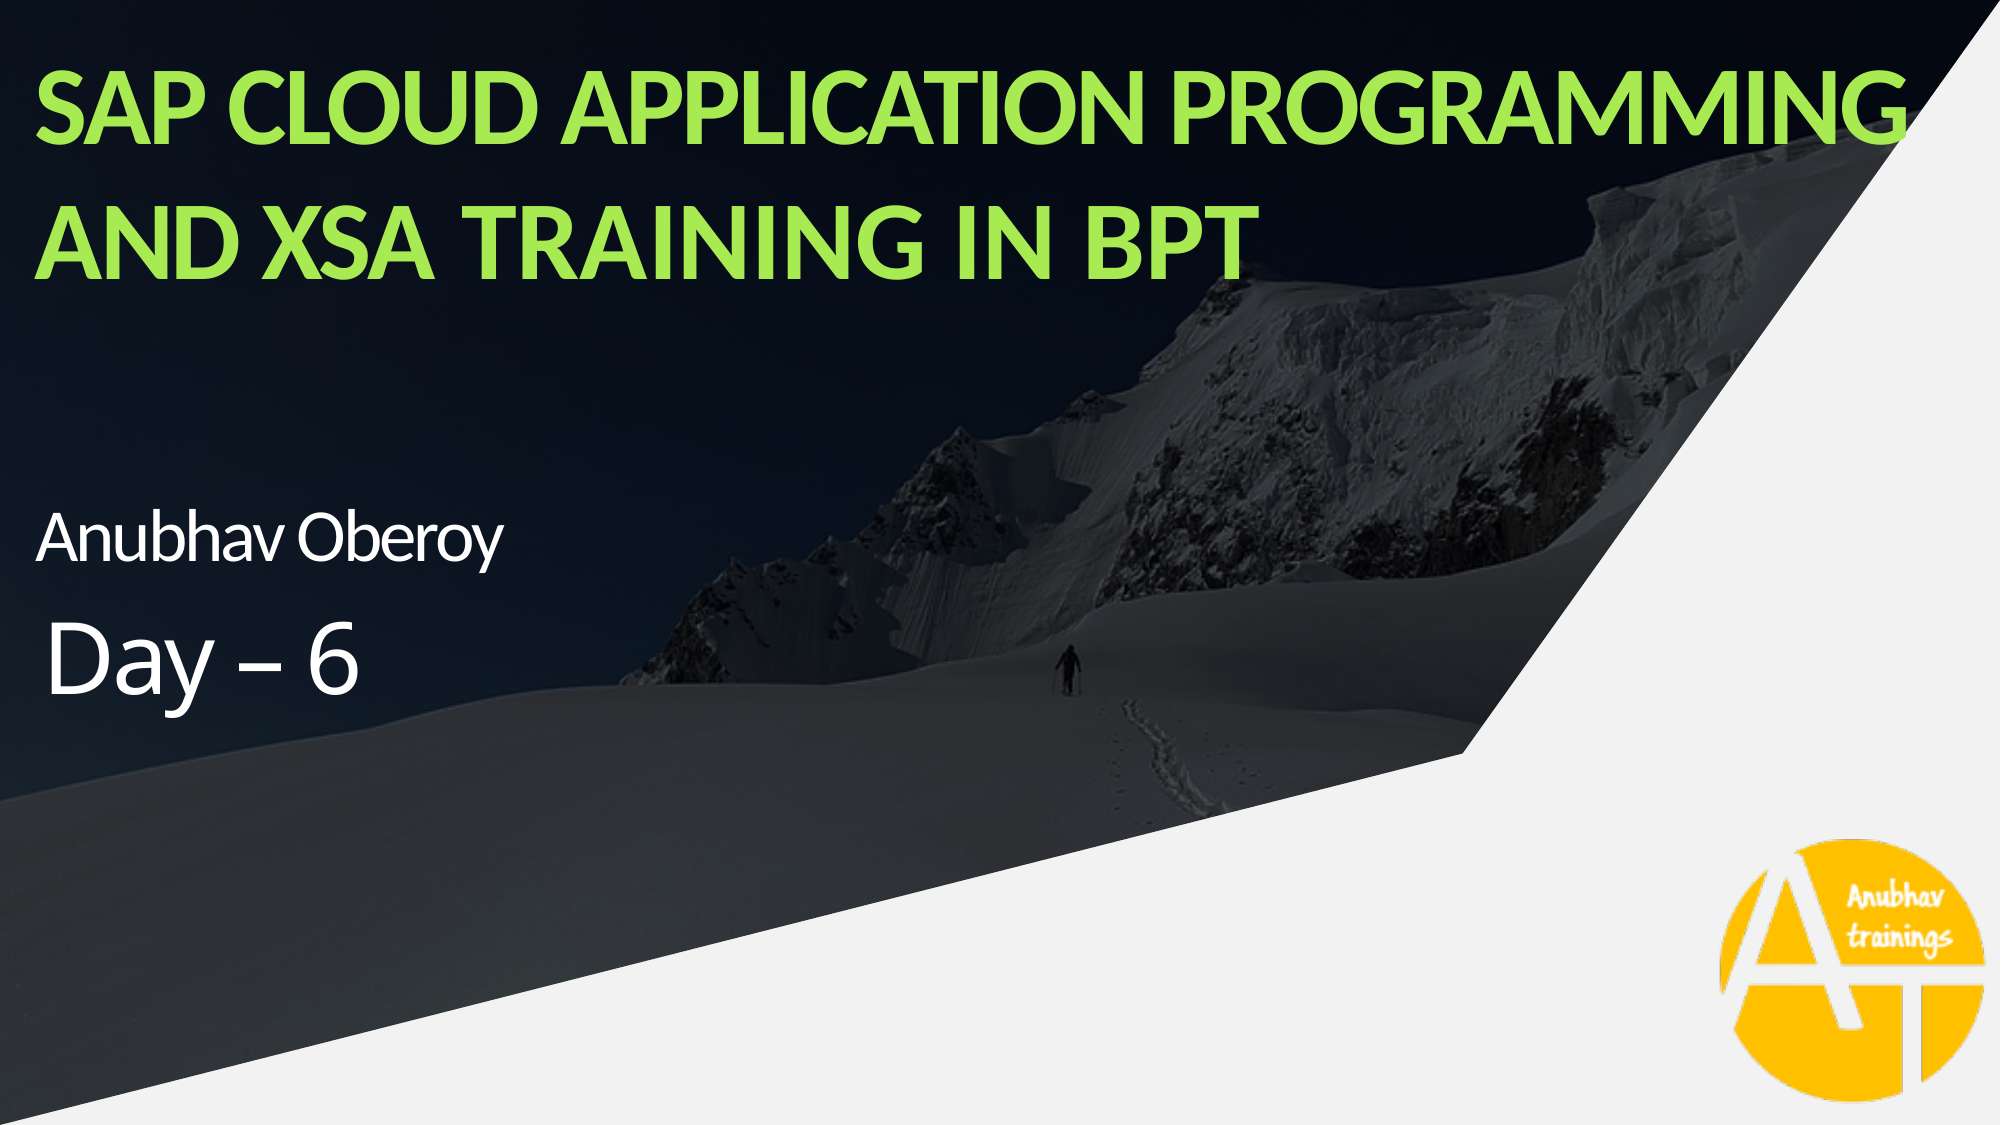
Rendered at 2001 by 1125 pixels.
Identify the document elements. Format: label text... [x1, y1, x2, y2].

text_box Day – 6 [27, 587, 1115, 722]
text_box Anubhav Oberoy [20, 478, 1108, 584]
picture [1694, 822, 2000, 1125]
text_box SAP CLOUD APPLICATION PROGRAMMING AND XSA TRAINING IN BPT [20, 25, 1934, 310]
text_box [0, 0, 2000, 1125]
